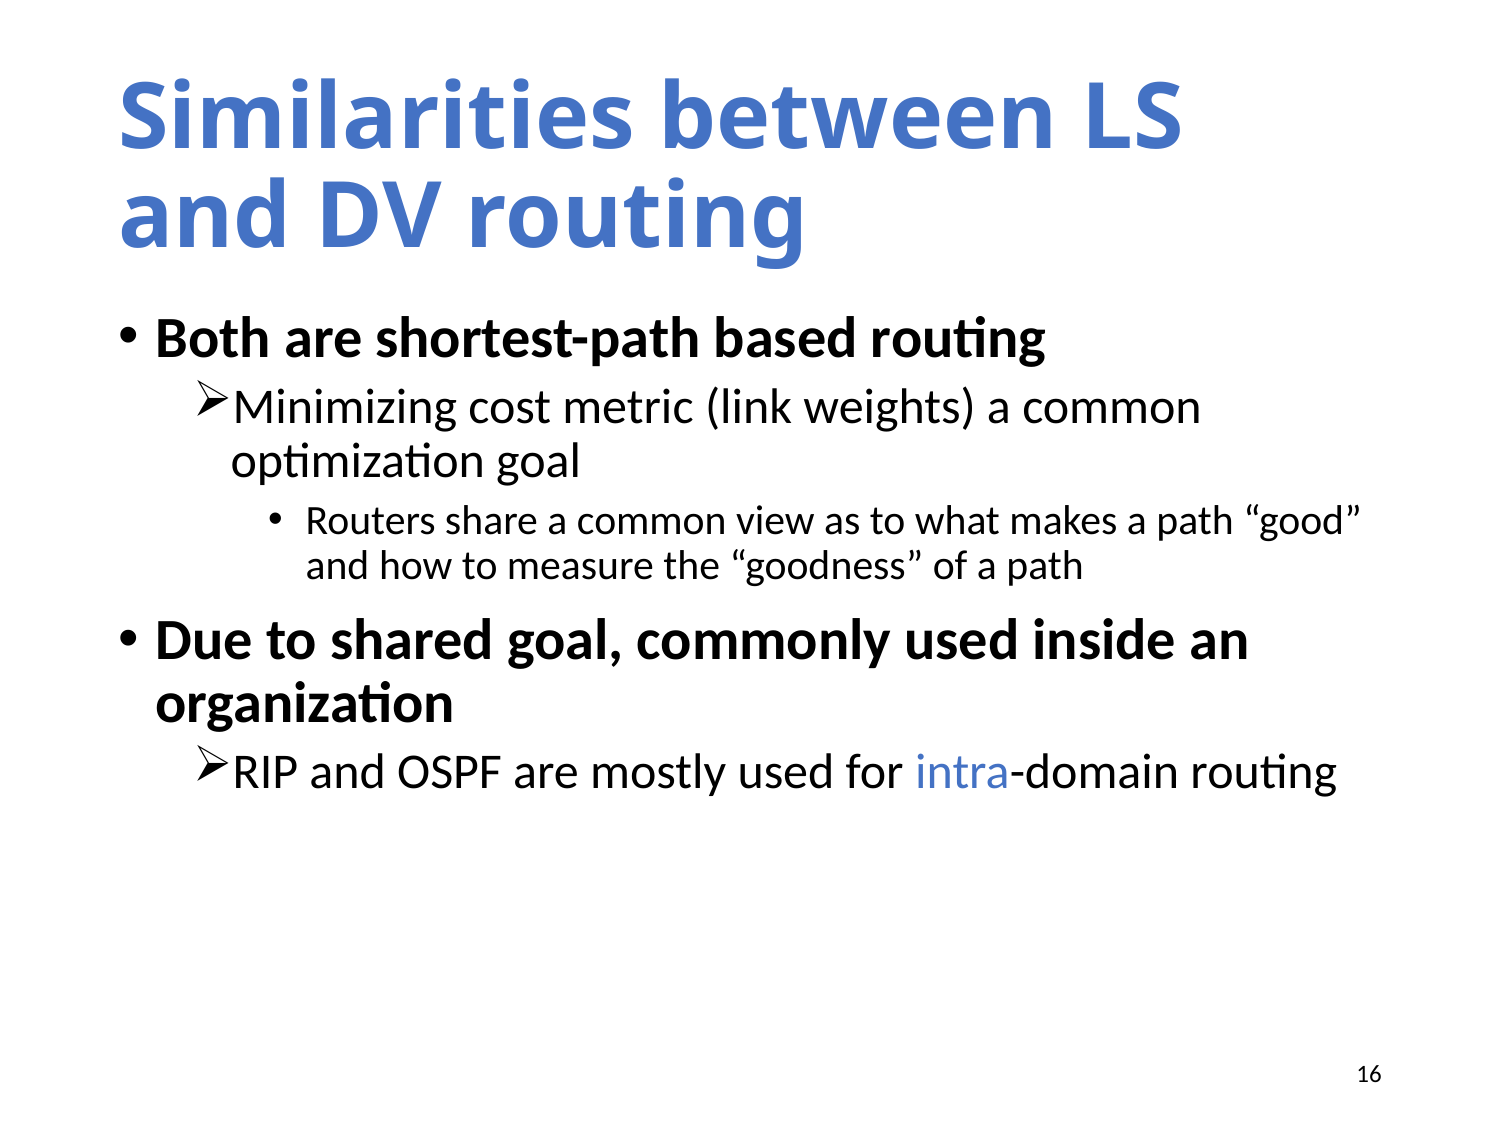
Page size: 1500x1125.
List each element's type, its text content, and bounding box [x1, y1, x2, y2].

slide_number 16 [1059, 1042, 1397, 1103]
title Similarities between LS and DV routing [103, 59, 1397, 278]
list Both are shortest-path based routing Minimizing cost metric (link weights) a common optimization goal Routers share a common view as to what makes a path “good” and how to measure the “goodness” of a path Due to shared goal, commonly used inside an organization RIP and OSPF are mostly used for intra-domain routing [103, 299, 1397, 1014]
